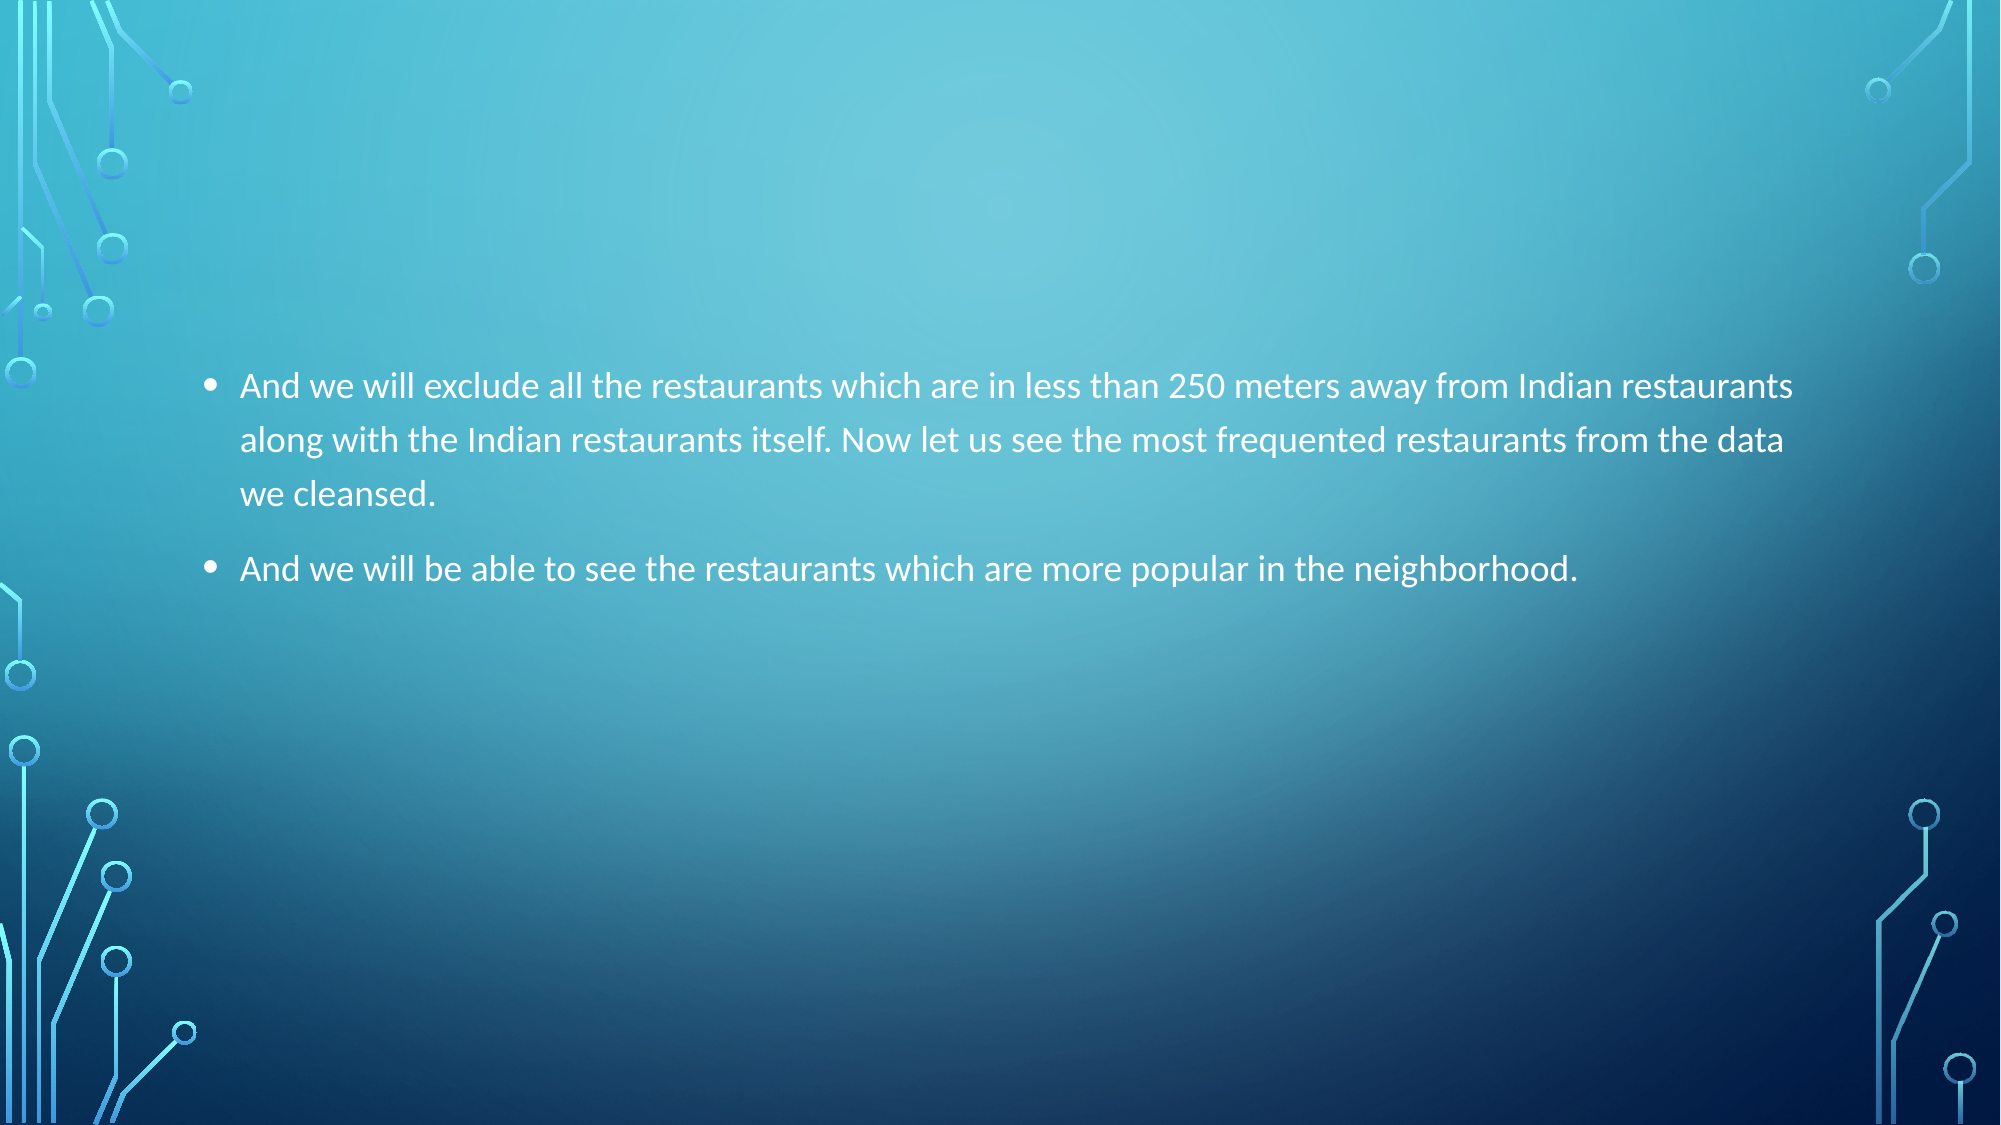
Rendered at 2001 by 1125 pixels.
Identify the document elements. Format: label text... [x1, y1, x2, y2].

list And we will exclude all the restaurants which are in less than 250 meters away from Indian restaurants along with the Indian restaurants itself. Now let us see the most frequented restaurants from the data we cleansed. And we will be able to see the restaurants which are more popular in the neighborhood. [187, 345, 1813, 950]
